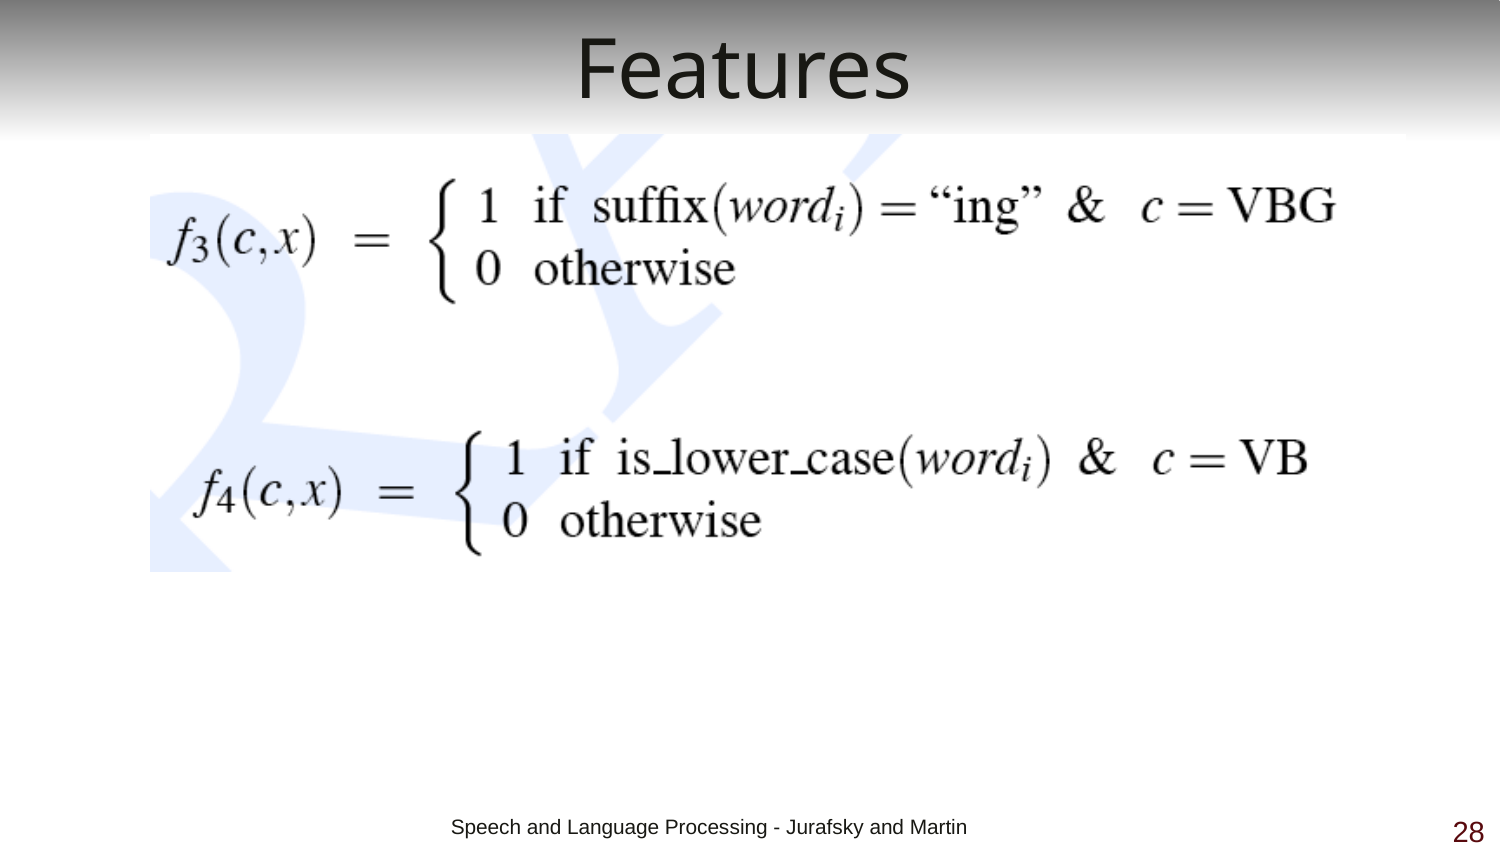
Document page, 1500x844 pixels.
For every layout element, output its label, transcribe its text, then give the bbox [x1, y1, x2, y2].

slide_number 28 [1424, 806, 1500, 844]
title Features [12, 0, 1475, 132]
footer Speech and Language Processing - Jurafsky and Martin [199, 806, 1424, 844]
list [149, 134, 1406, 572]
